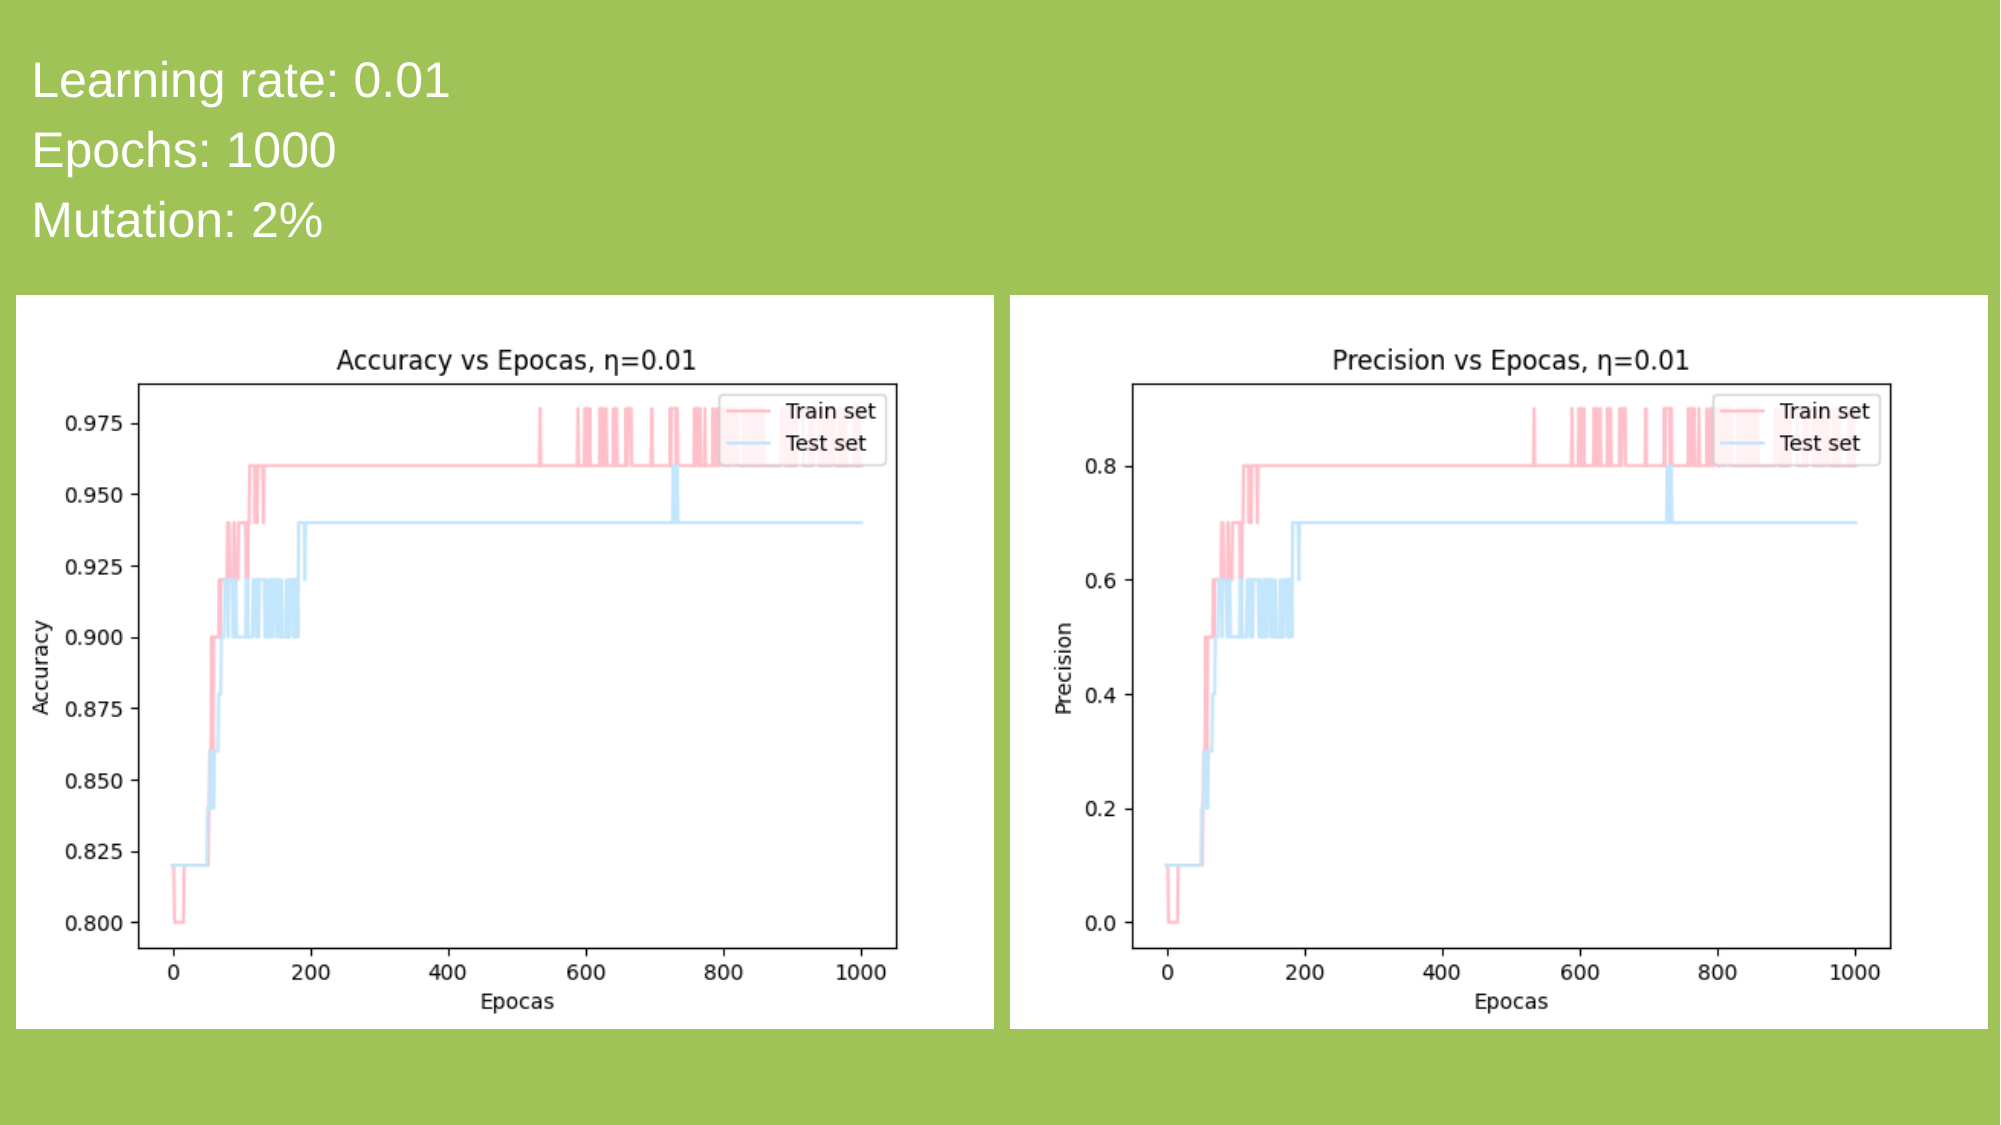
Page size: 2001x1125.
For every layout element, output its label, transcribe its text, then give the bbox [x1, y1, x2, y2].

text_box [0, 0, 2000, 1125]
text_box Learning rate: 0.01 Epochs: 1000 Mutation: 2% [16, 44, 615, 251]
picture [1009, 295, 1988, 1029]
picture [16, 295, 994, 1029]
